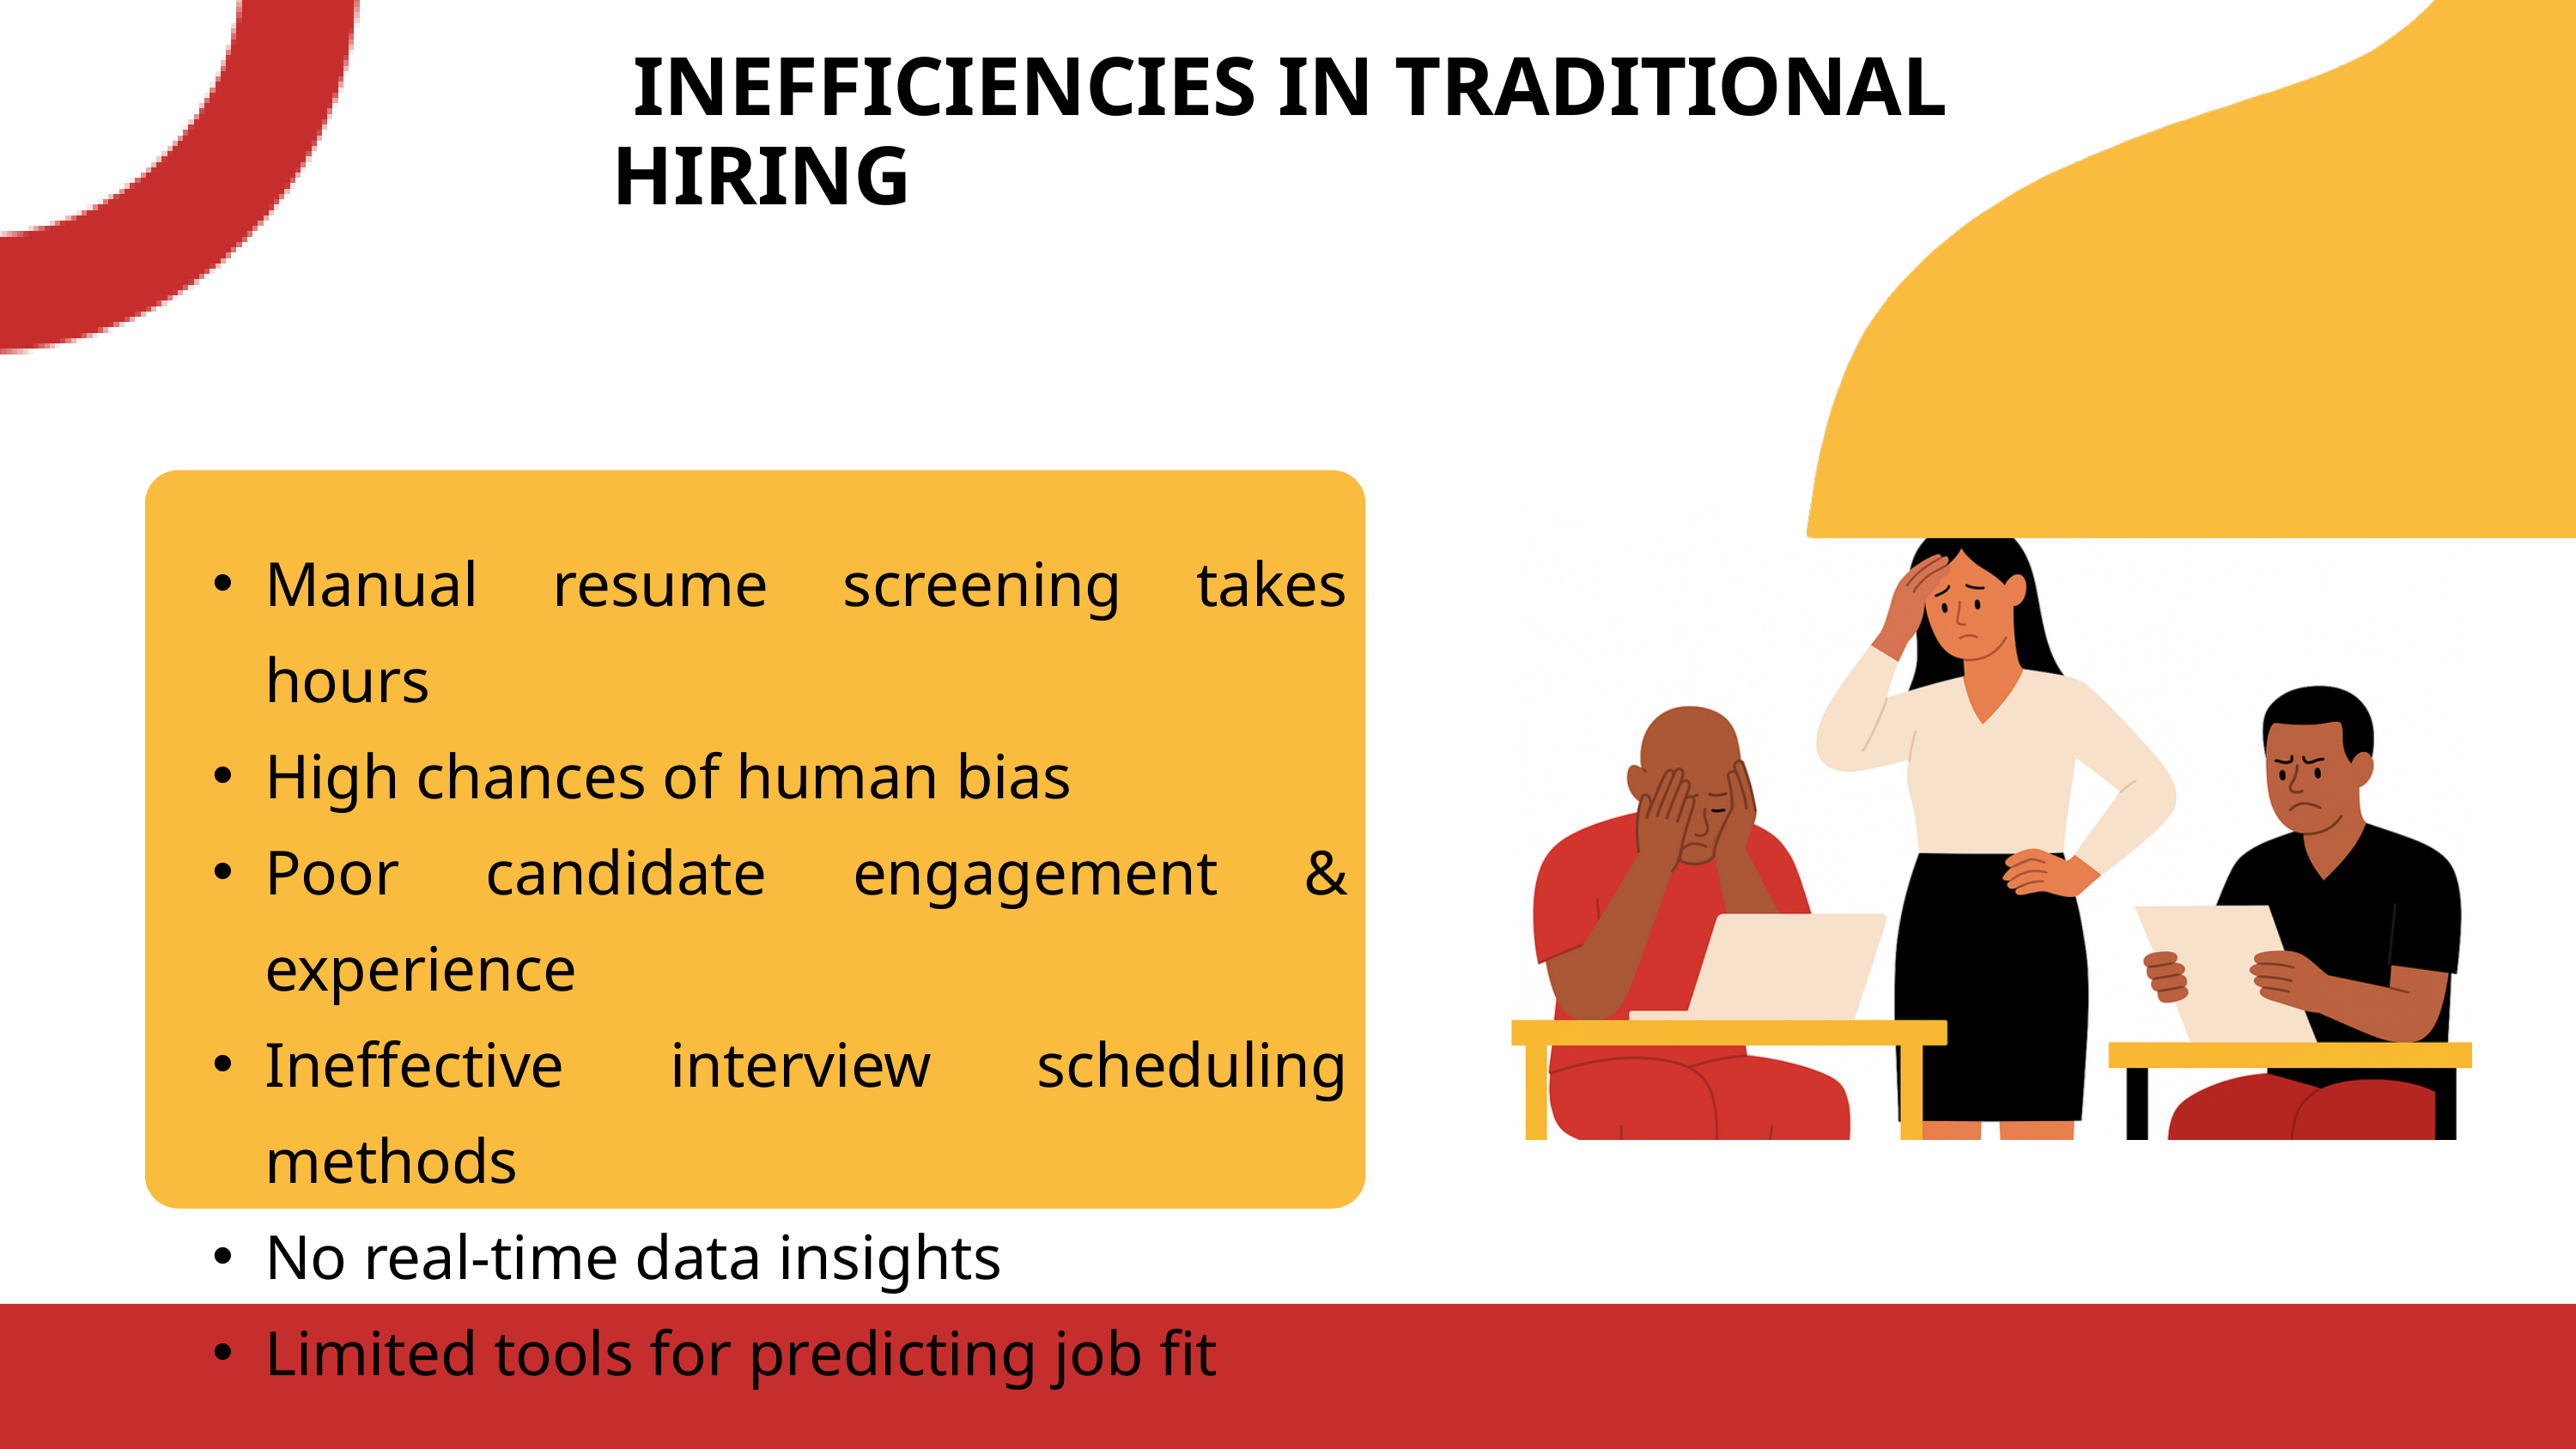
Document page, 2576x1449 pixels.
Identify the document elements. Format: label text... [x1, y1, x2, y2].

text_box [0, 0, 360, 355]
text_box [1806, 0, 2576, 538]
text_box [0, 1303, 2576, 1449]
text_box Manual resume screening takes hours High chances of human bias Poor candidate engagement & experience Ineffective interview scheduling methods No real-time data insights Limited tools for predicting job fit [161, 1216, 1350, 1300]
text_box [144, 470, 1366, 1209]
text_box INEFFICIENCIES IN TRADITIONAL HIRING [611, 42, 1806, 221]
text_box [1511, 499, 2472, 1140]
